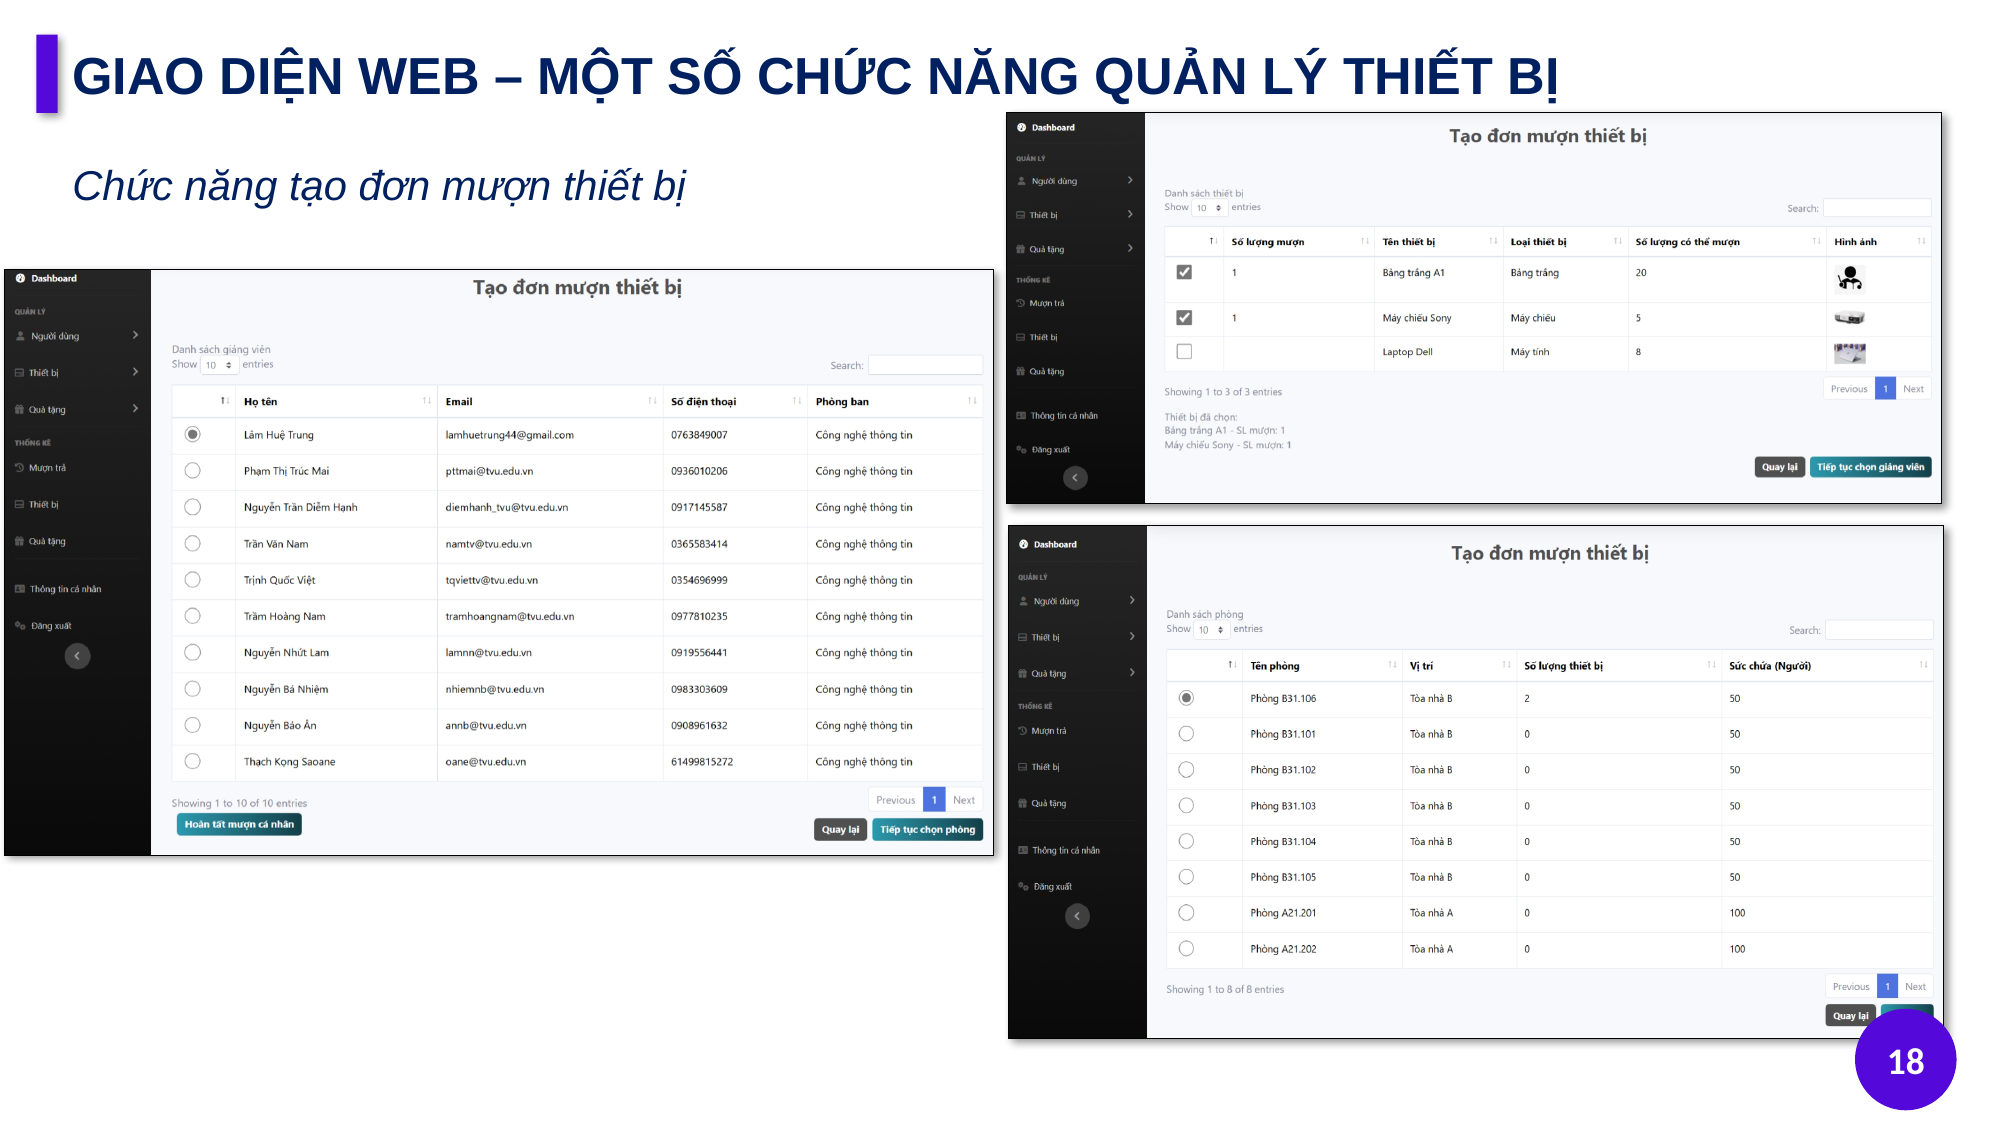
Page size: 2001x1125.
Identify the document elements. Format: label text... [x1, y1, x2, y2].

picture [1008, 525, 1944, 1039]
text_box Chức năng tạo đơn mượn thiết bị [57, 150, 1004, 216]
picture [4, 269, 994, 856]
text_box [35, 34, 59, 114]
picture [1006, 112, 1942, 504]
text_box GIAO DIỆN WEB – MỘT SỐ CHỨC NĂNG QUẢN LÝ THIẾT BỊ [64, 34, 1762, 112]
text_box 18 [1854, 1024, 1958, 1112]
